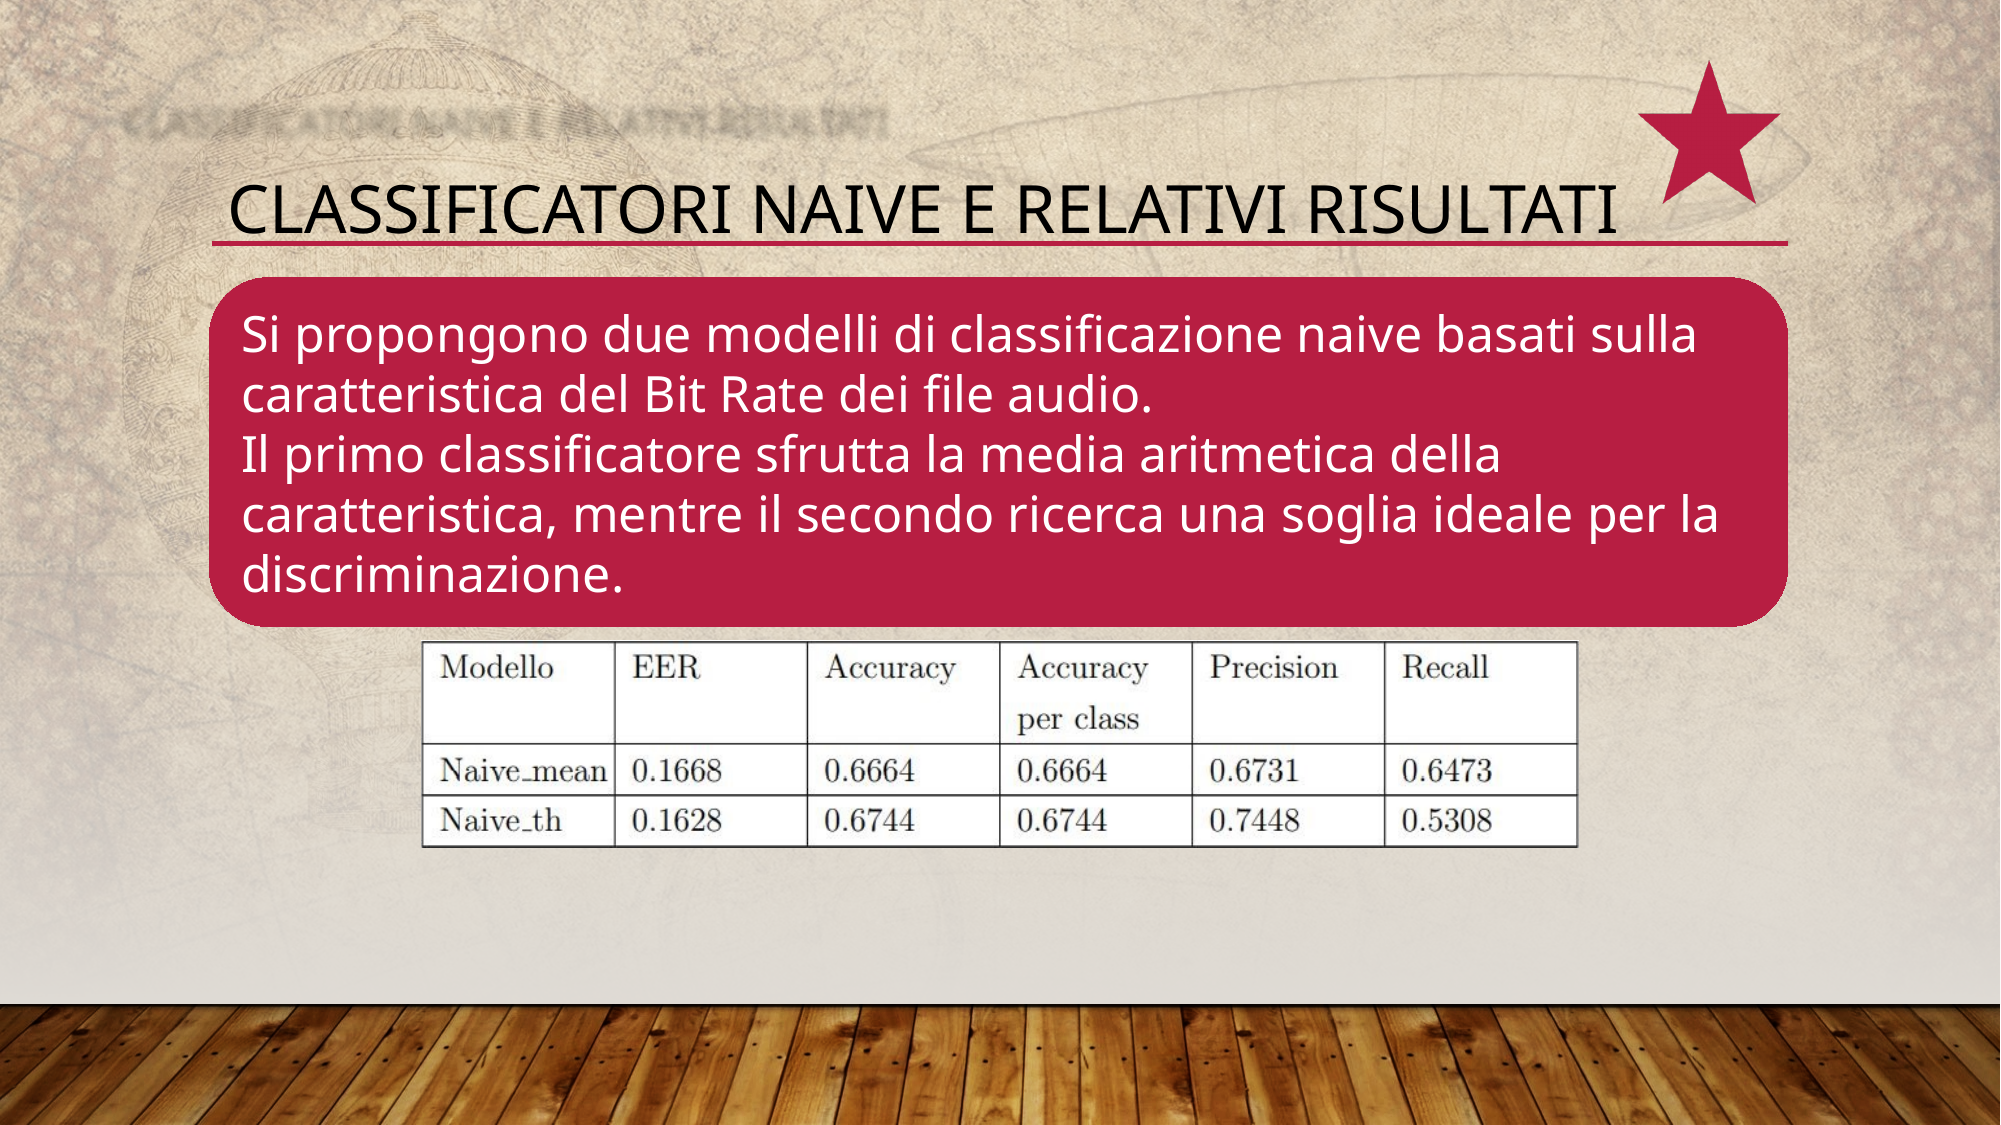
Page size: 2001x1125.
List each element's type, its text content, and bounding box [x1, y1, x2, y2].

title Classificatori naive e relativi risultati [212, 168, 1788, 327]
picture [0, 1004, 2000, 1125]
picture [1623, 45, 1796, 218]
text_box Si propongono due modelli di classificazione naive basati sulla caratteristica del Bit Rate dei file audio. Il primo classificatore sfrutta la media aritmetica della caratteristica, mentre il secondo ricerca una soglia ideale per la discriminazione. [209, 277, 1788, 627]
picture [421, 640, 1579, 848]
